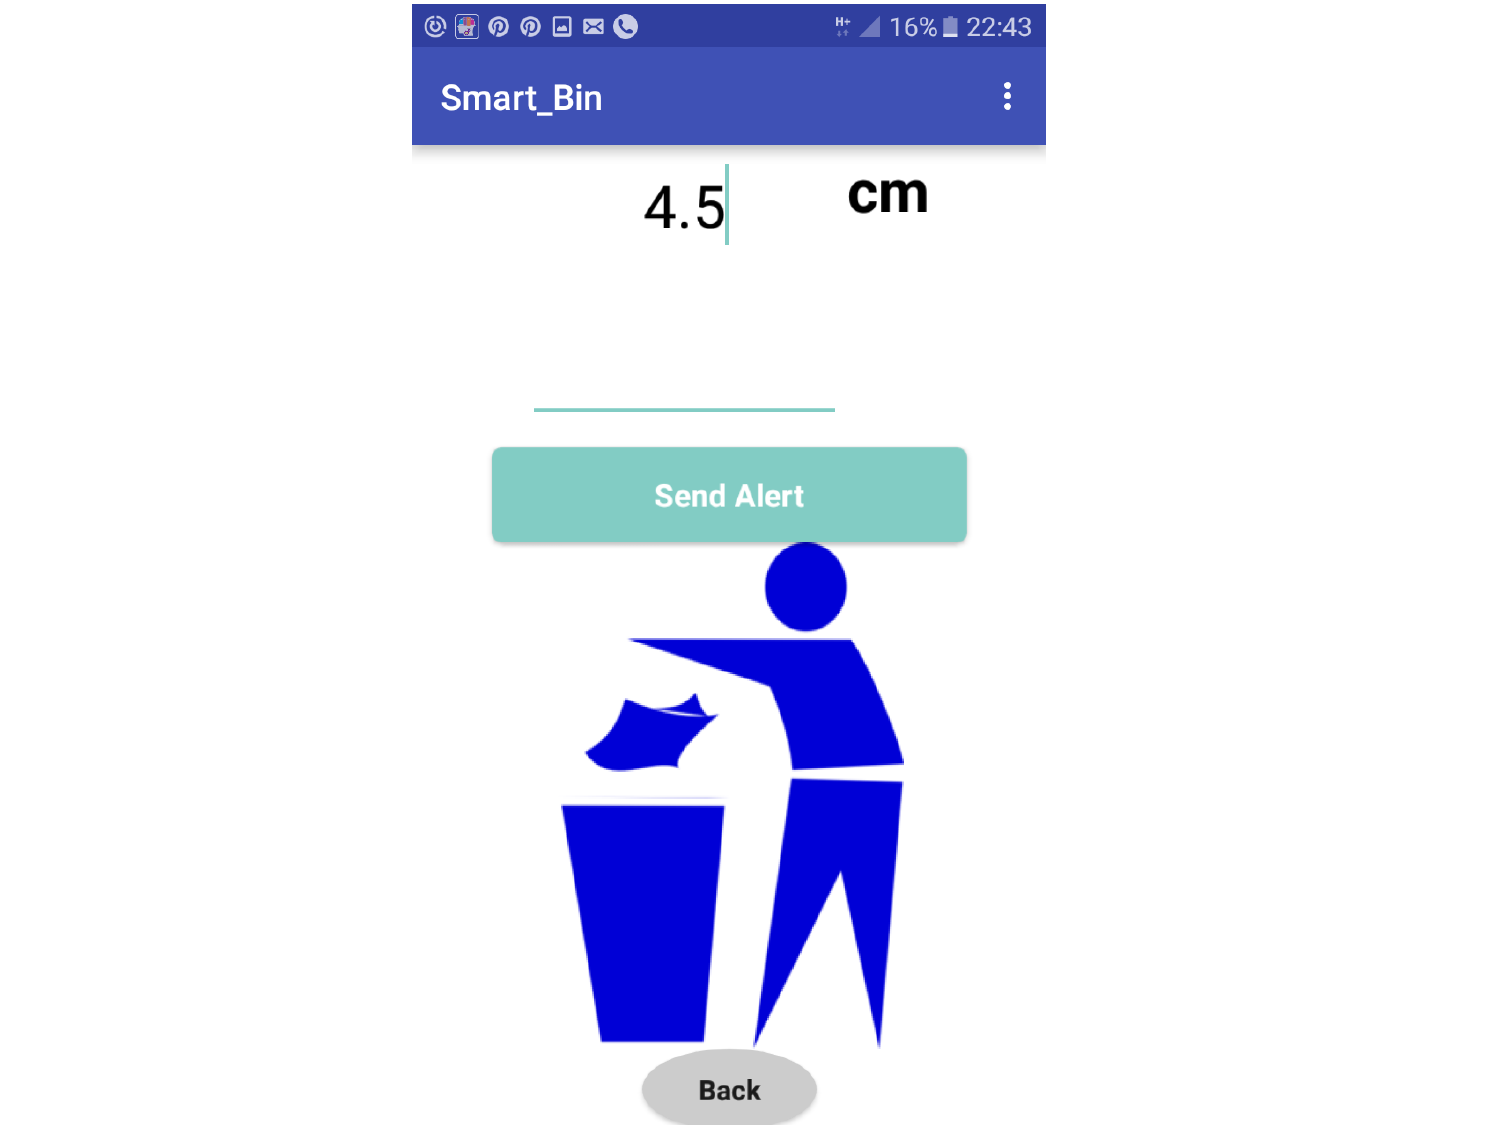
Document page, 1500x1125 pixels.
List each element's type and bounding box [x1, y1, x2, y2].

picture [412, 3, 1046, 1125]
